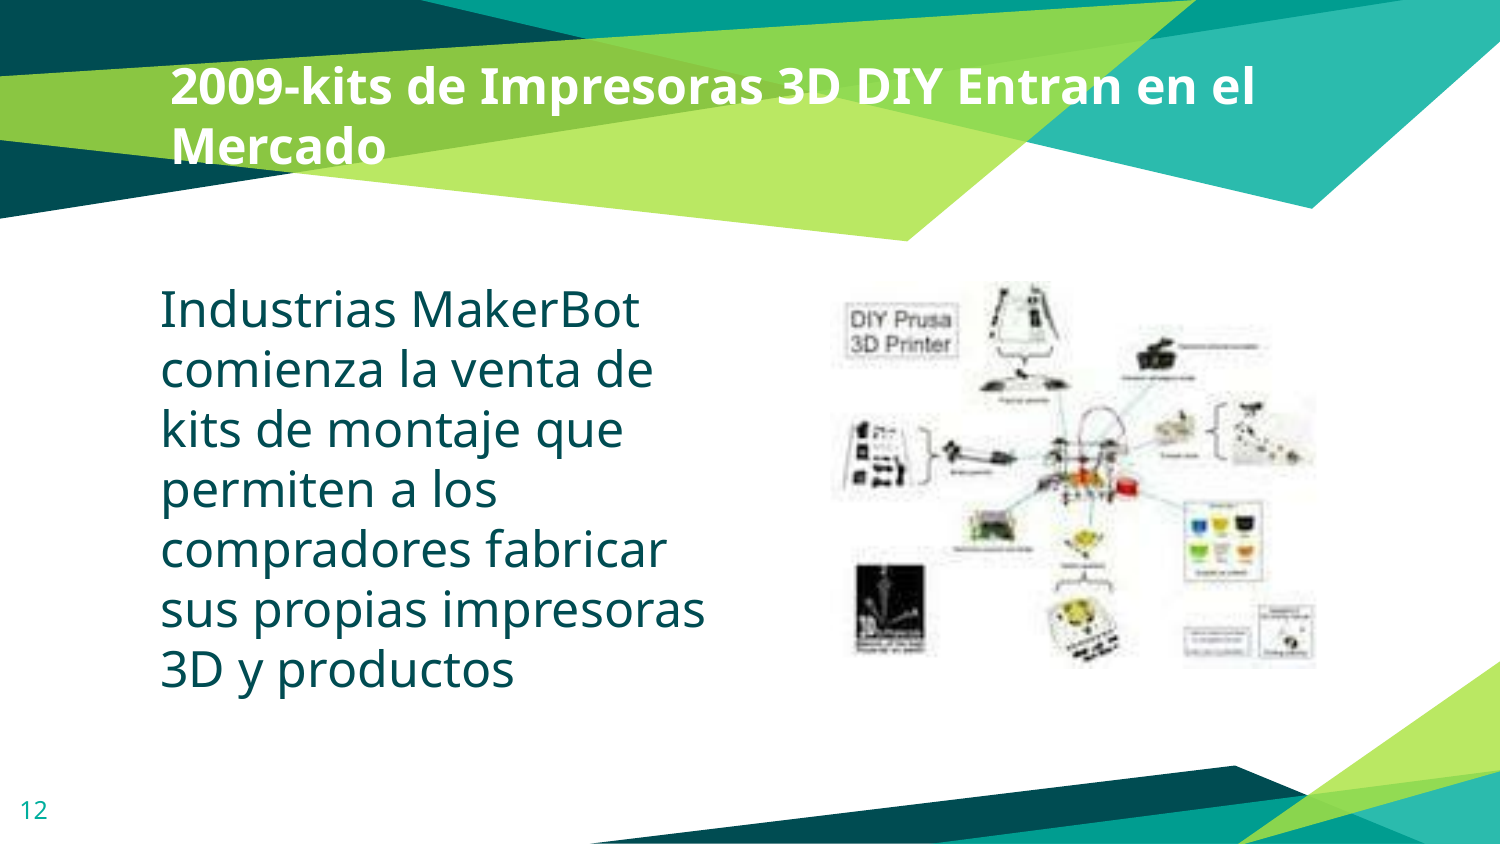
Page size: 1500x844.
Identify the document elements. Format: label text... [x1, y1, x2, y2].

title 2009-kits de Impresoras 3D DIY Entran en el Mercado [155, 39, 1365, 181]
picture [829, 280, 1328, 669]
slide_number ‹#› [4, 779, 95, 844]
list Industrias MakerBot comienza la venta de kits de montaje que permiten a los compradores fabricar sus propias impresoras 3D y productos [145, 262, 759, 808]
